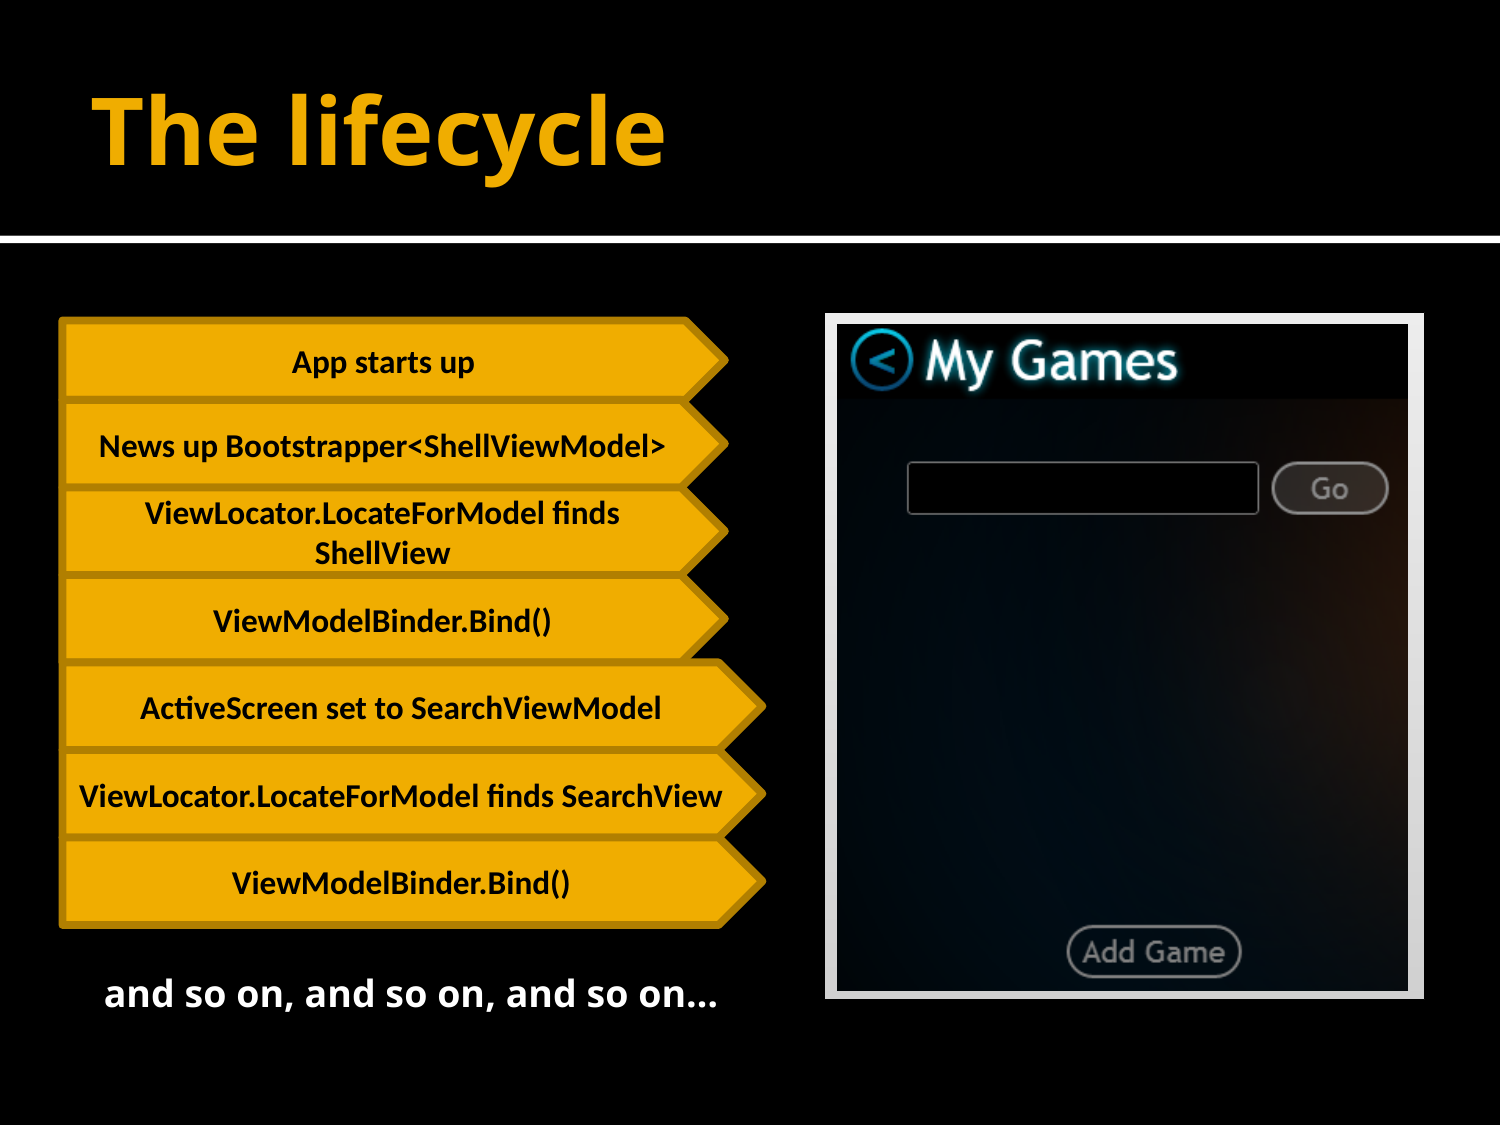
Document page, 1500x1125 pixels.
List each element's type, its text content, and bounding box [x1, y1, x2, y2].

text_box ActiveScreen set to SearchViewModel [58, 658, 767, 754]
text_box ViewLocator.LocateForModel finds ShellView [58, 483, 729, 575]
text_box ViewLocator.LocateForModel finds SearchView [58, 750, 767, 837]
title The lifecycle [75, 25, 1425, 231]
text_box ViewModelBinder.Bind() [58, 571, 729, 661]
text_box [824, 312, 1425, 1000]
text_box and so on, and so on, and so on… [88, 962, 734, 1023]
text_box ViewModelBinder.Bind() [58, 833, 767, 929]
picture [837, 324, 1408, 991]
text_box News up Bootstrapper<ShellViewModel> [58, 395, 729, 487]
text_box App starts up [58, 316, 729, 402]
